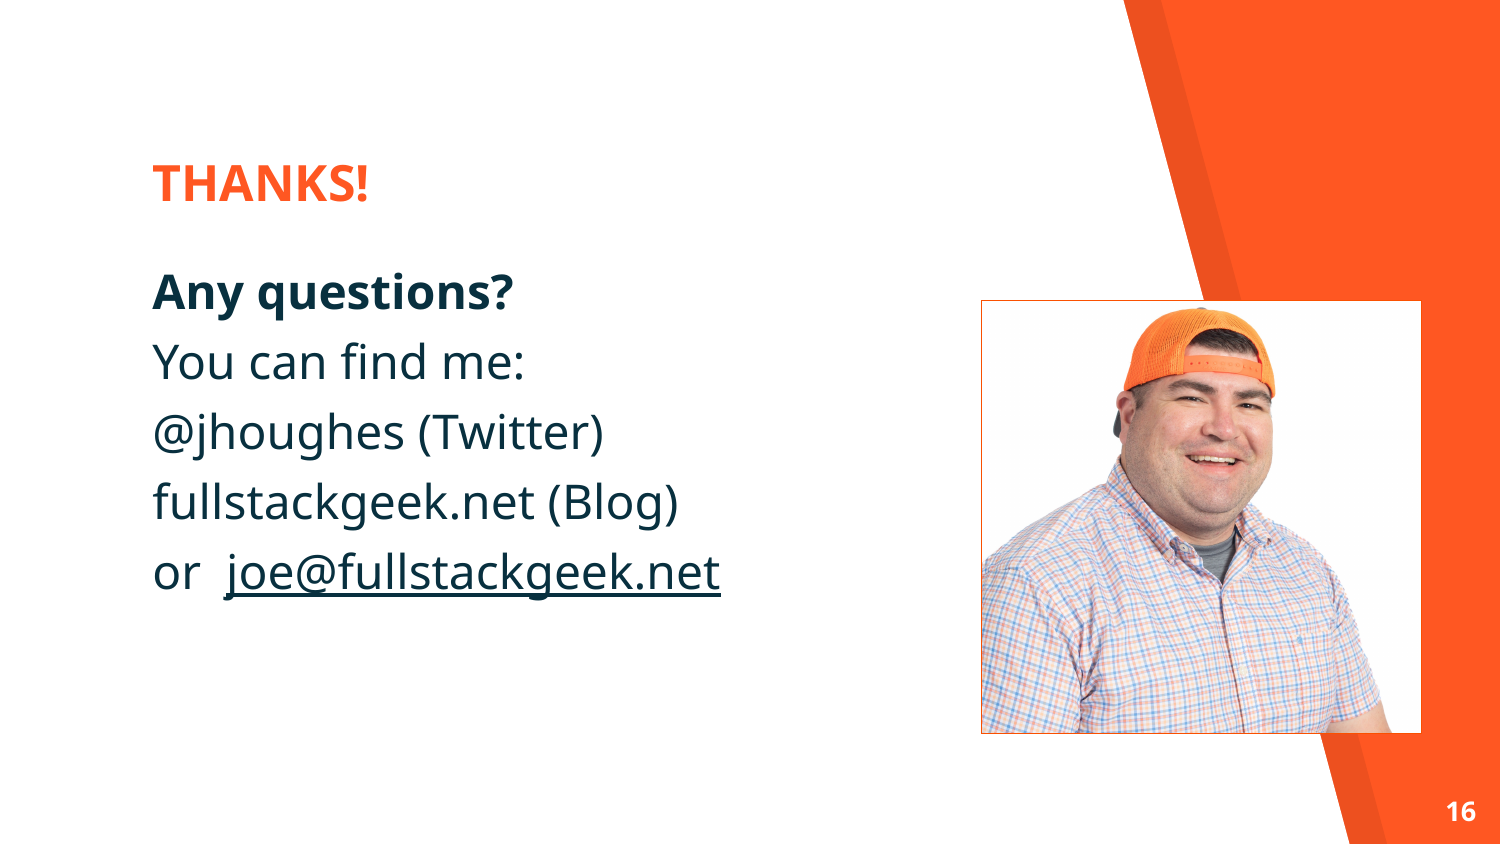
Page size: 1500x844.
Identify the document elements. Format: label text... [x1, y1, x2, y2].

list Any questions? You can find me: @jhoughes (Twitter) fullstackgeek.net (Blog) or joe@fullstackgeek.net [137, 246, 1011, 617]
title THANKS! [137, 146, 1011, 227]
slide_number 16 [1401, 779, 1492, 844]
picture [981, 300, 1423, 735]
